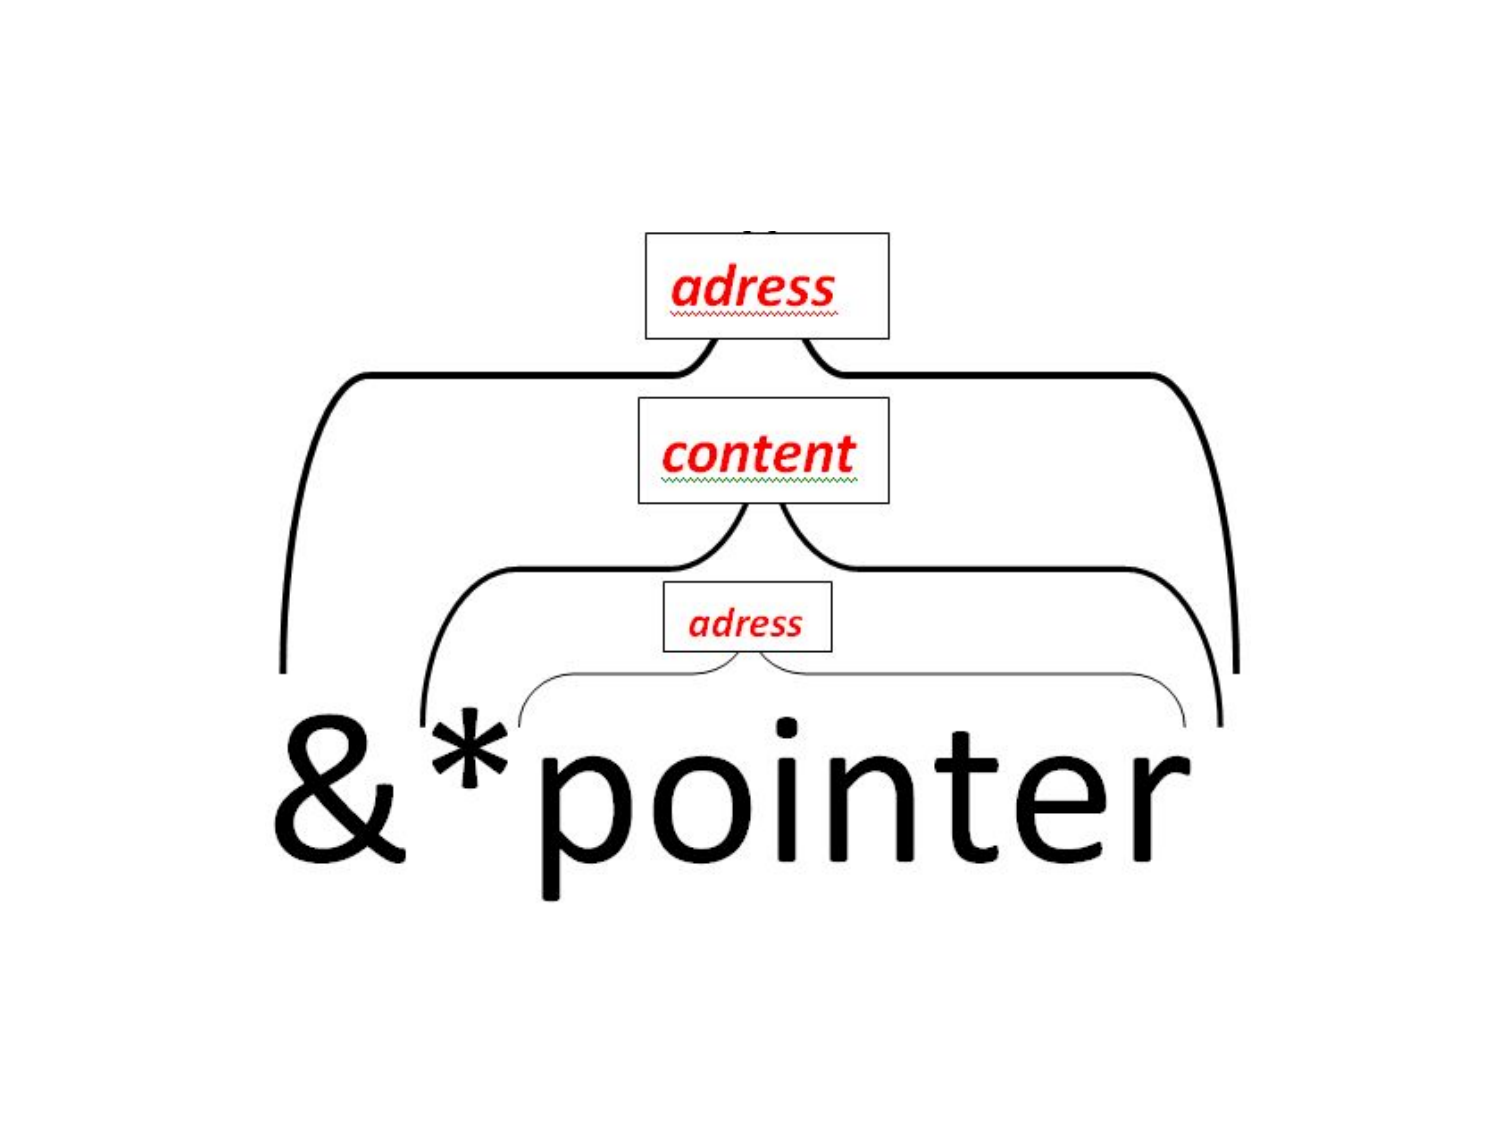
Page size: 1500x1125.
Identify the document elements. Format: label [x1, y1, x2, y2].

list [265, 231, 1252, 905]
